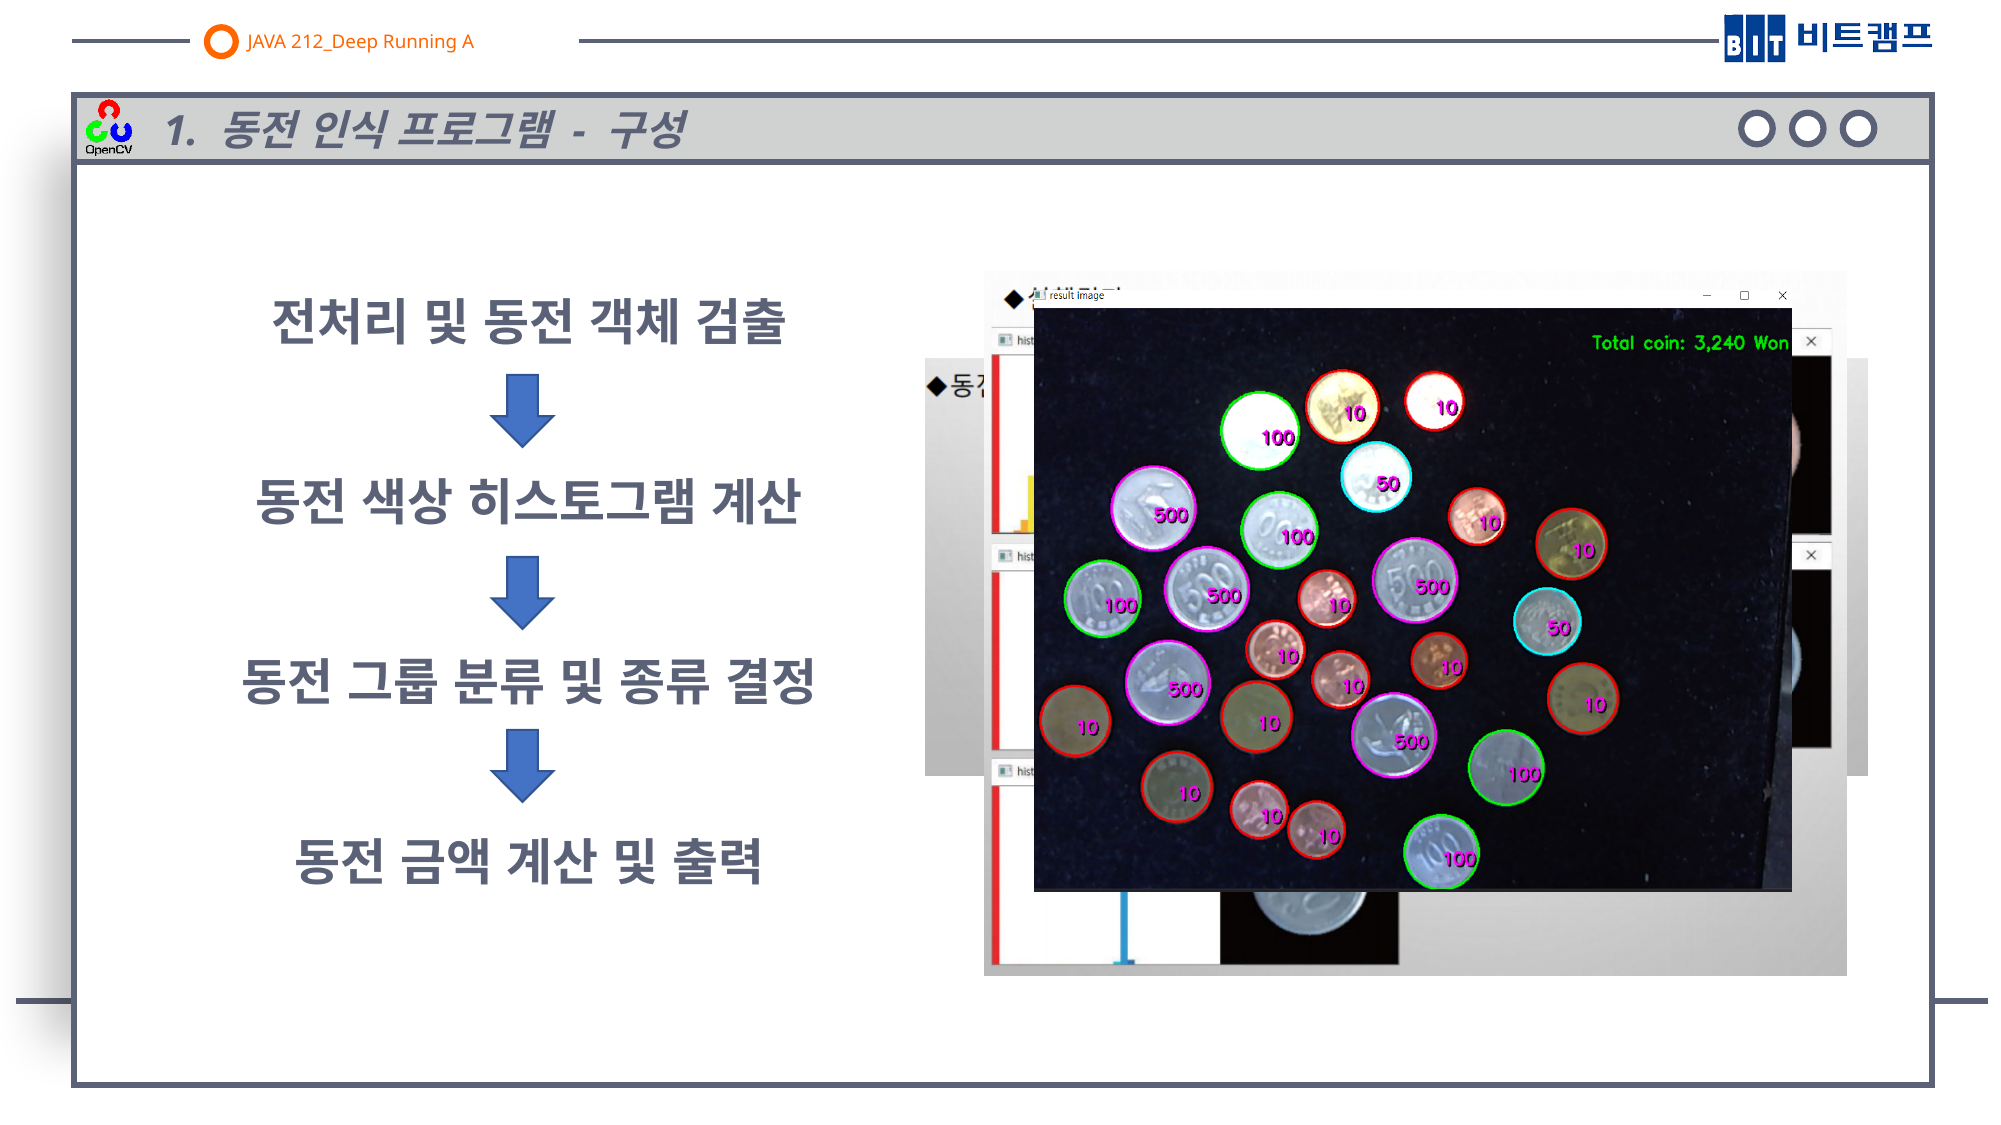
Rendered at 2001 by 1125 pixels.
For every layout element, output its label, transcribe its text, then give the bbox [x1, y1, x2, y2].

text_box 1. 동전 인식 프로그램 - 구성 [73, 94, 1933, 163]
text_box 전처리 및 동전 객체 검출 동전 색상 히스토그램 계산 동전 그룹 분류 및 종류 결정 동전 금액 계산 및 출력 [132, 283, 926, 968]
text_box [73, 163, 1933, 1001]
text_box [206, 23, 768, 60]
picture [85, 99, 132, 156]
text_box [1790, 111, 1825, 146]
text_box [1841, 111, 1876, 146]
picture [925, 271, 1868, 976]
text_box [1740, 111, 1774, 146]
text_box [73, 1002, 1933, 1086]
text_box [489, 555, 556, 631]
picture [1714, 0, 1933, 70]
text_box [489, 728, 556, 804]
text_box [489, 373, 556, 449]
